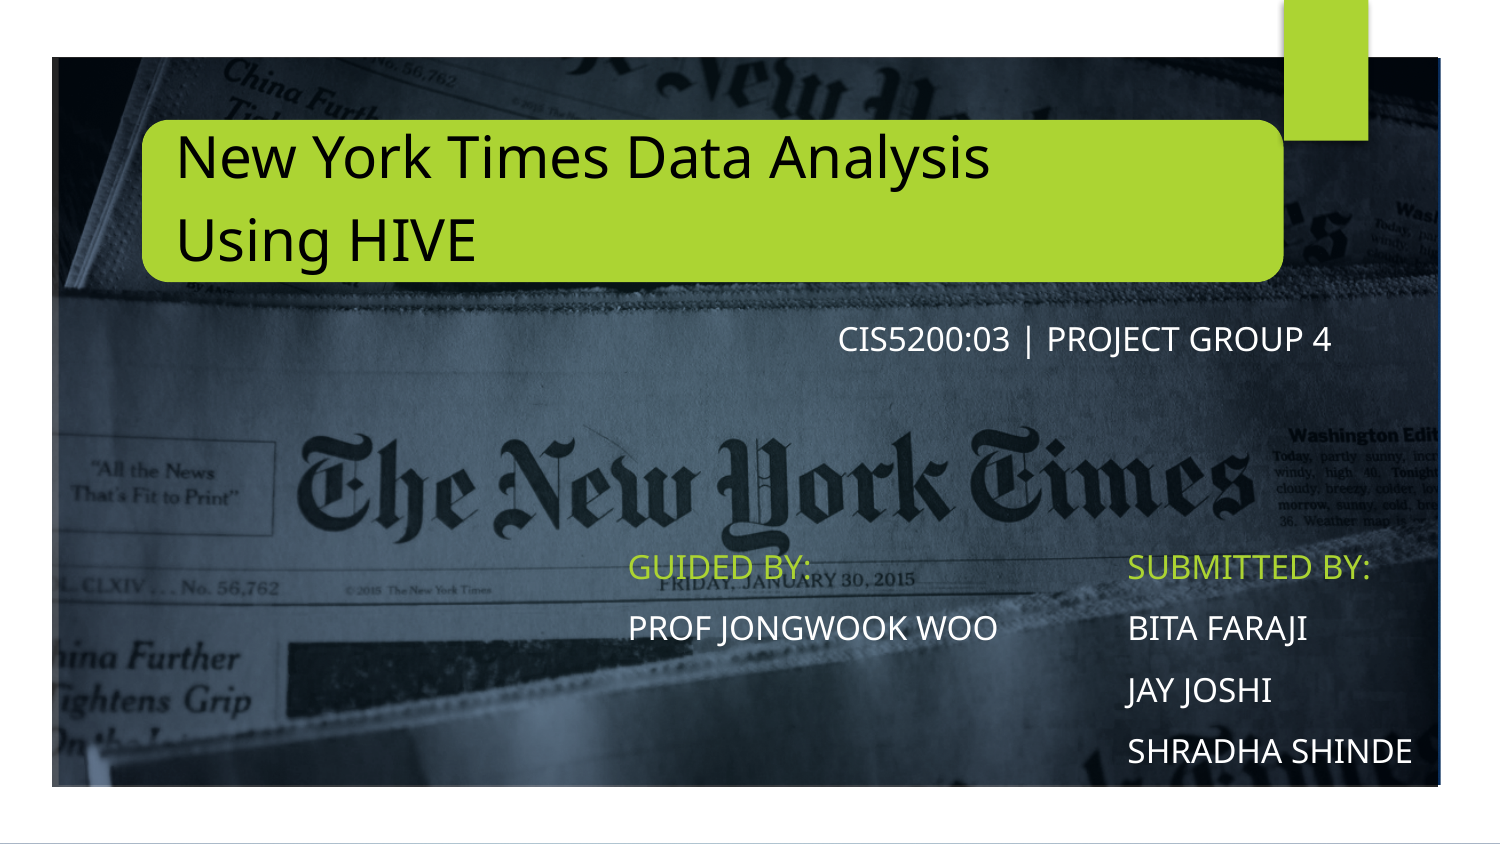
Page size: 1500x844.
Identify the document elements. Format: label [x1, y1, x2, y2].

text_box [141, 119, 1284, 283]
picture [52, 57, 1439, 787]
text_box [0, 0, 1500, 844]
